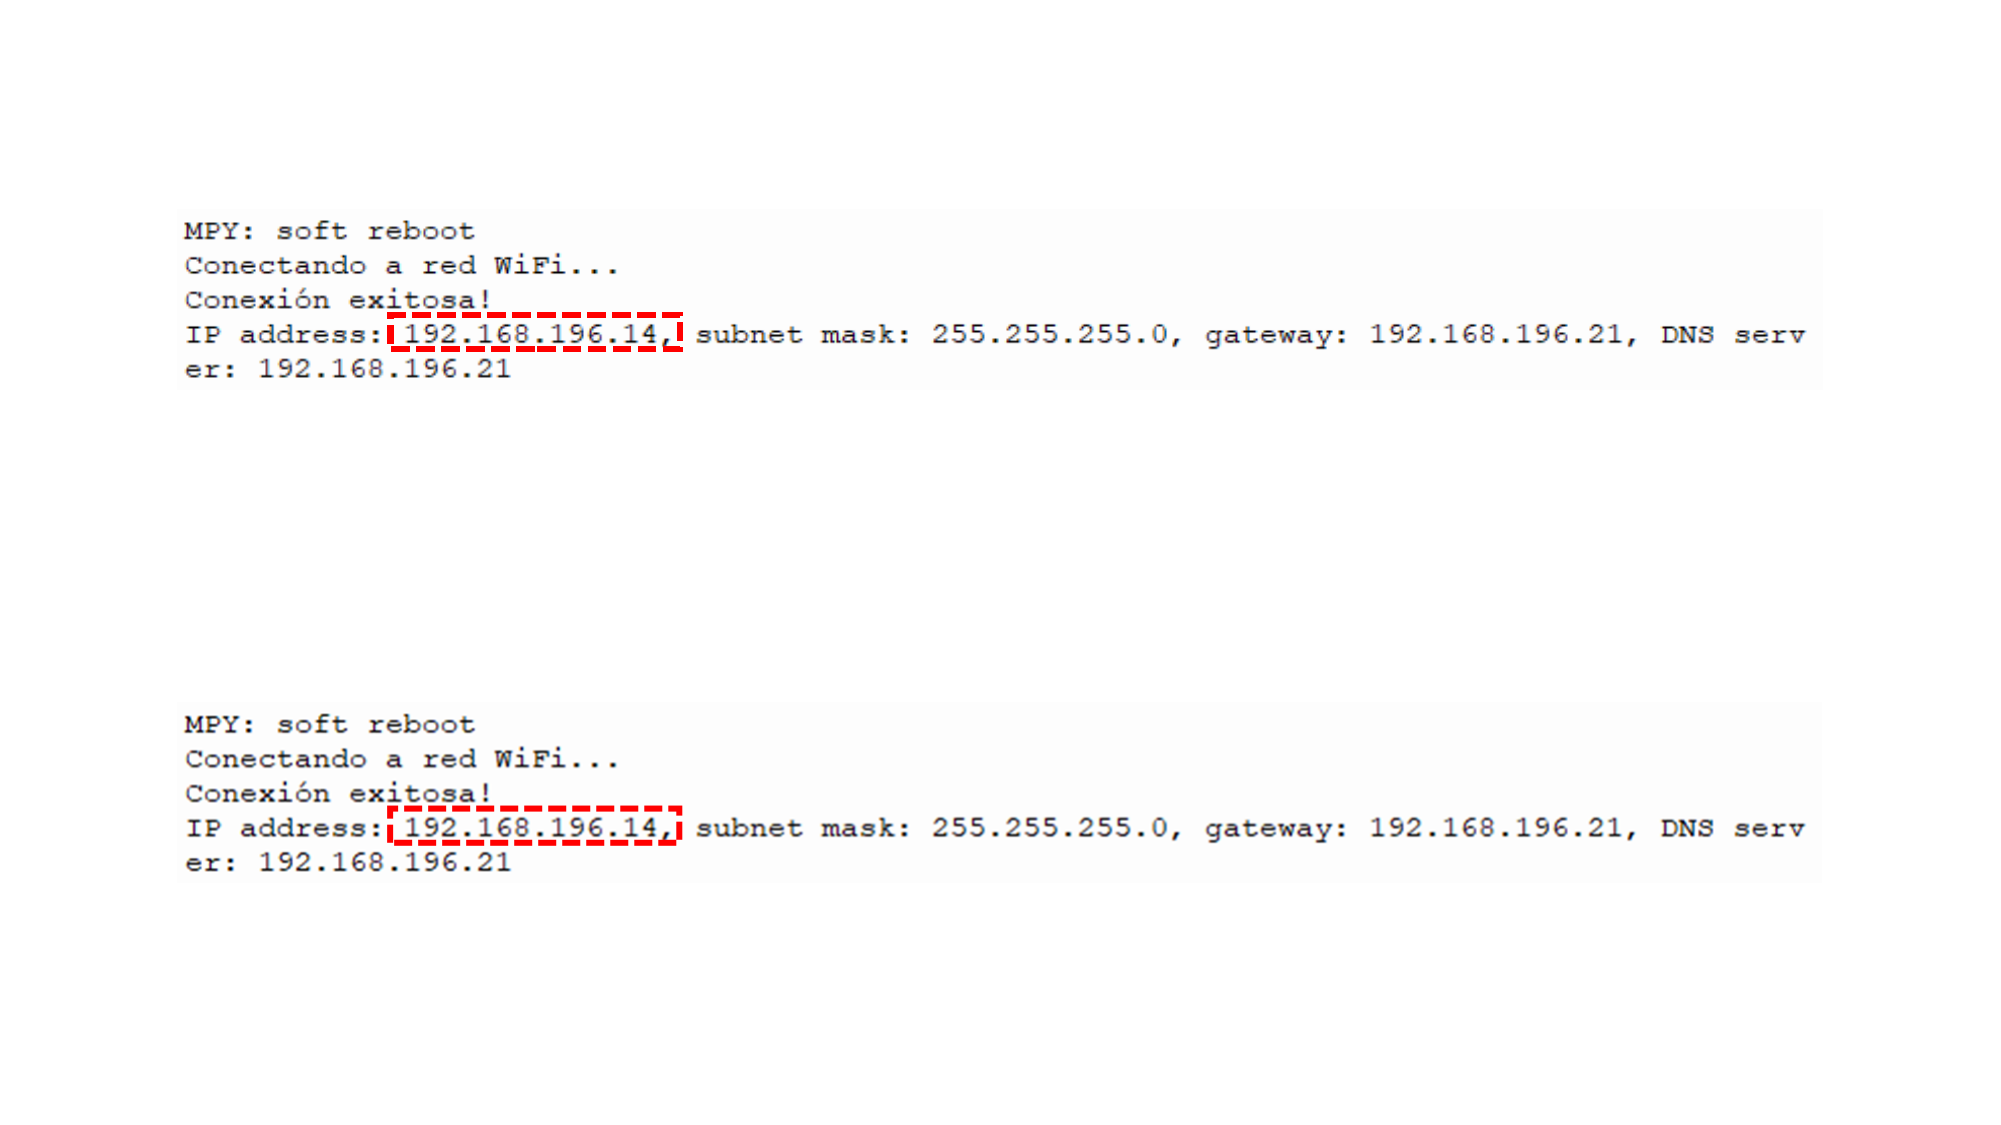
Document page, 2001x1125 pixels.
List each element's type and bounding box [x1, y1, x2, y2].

picture [177, 209, 1823, 390]
picture [177, 702, 1823, 883]
